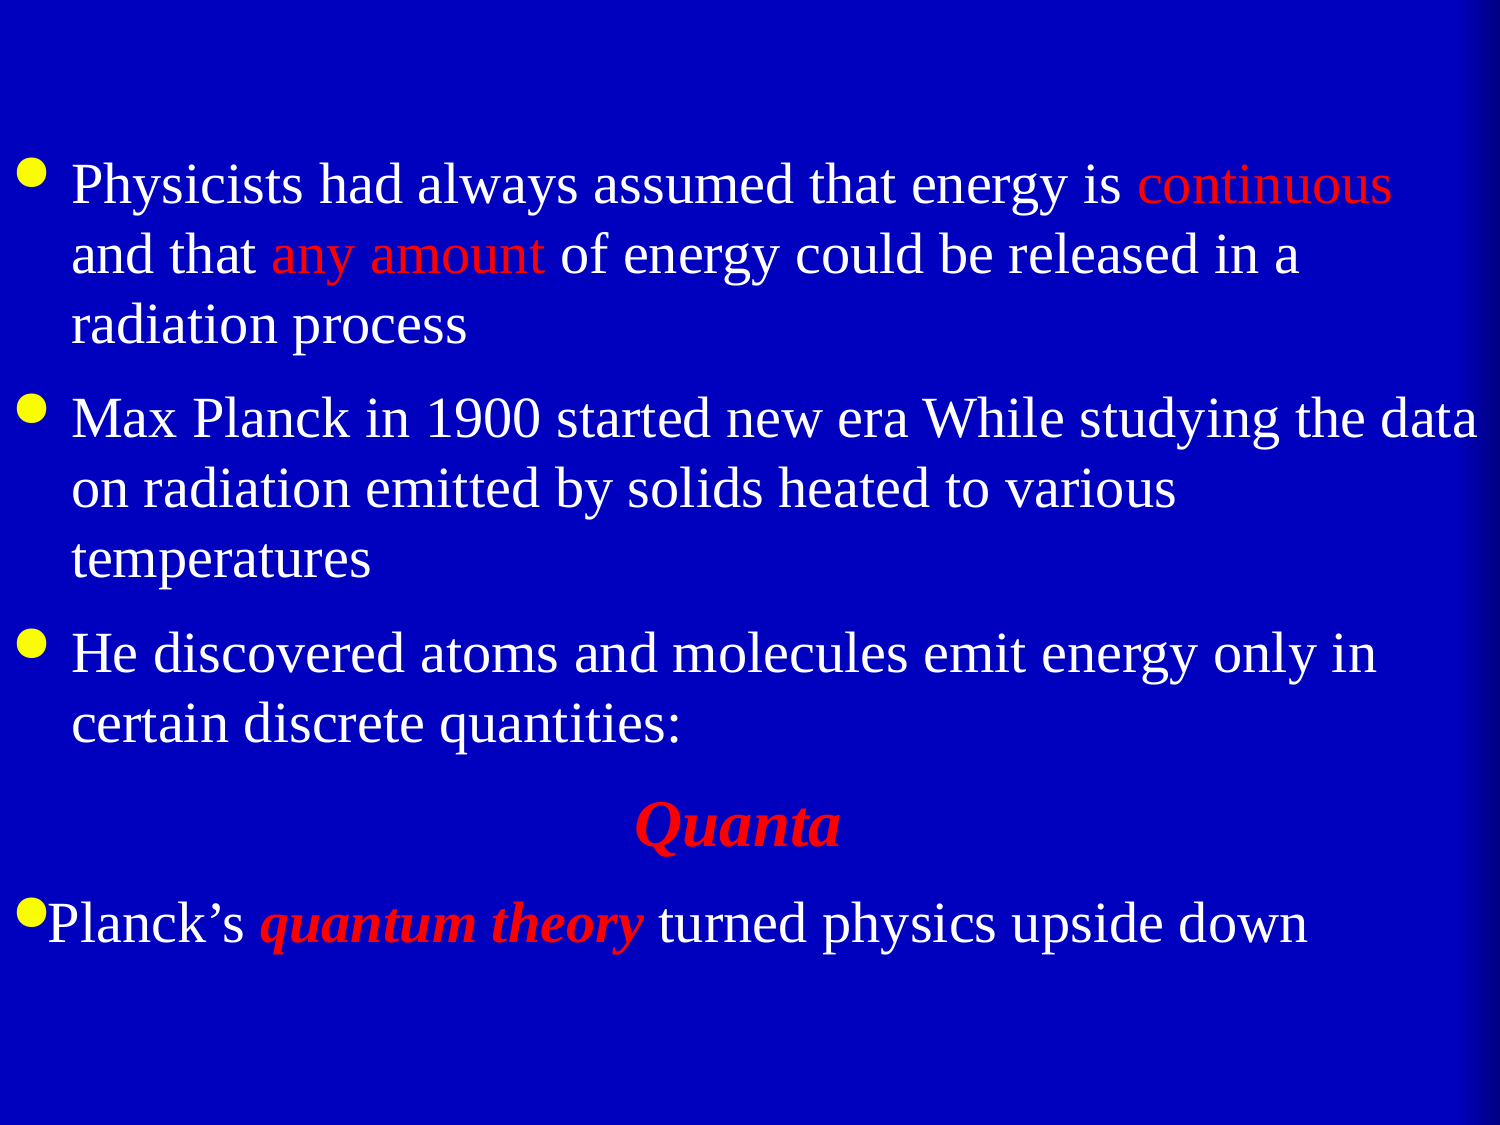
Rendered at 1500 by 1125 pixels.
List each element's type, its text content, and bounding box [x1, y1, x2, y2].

list Physicists had always assumed that energy is continuous and that any amount of energy could be released in a radiation process Max Planck in 1900 started new era While studying the data on radiation emitted by solids heated to various temperatures He discovered atoms and molecules emit energy only in certain discrete quantities: Quanta Planck’s quantum theory turned physics upside down [0, 137, 1500, 850]
